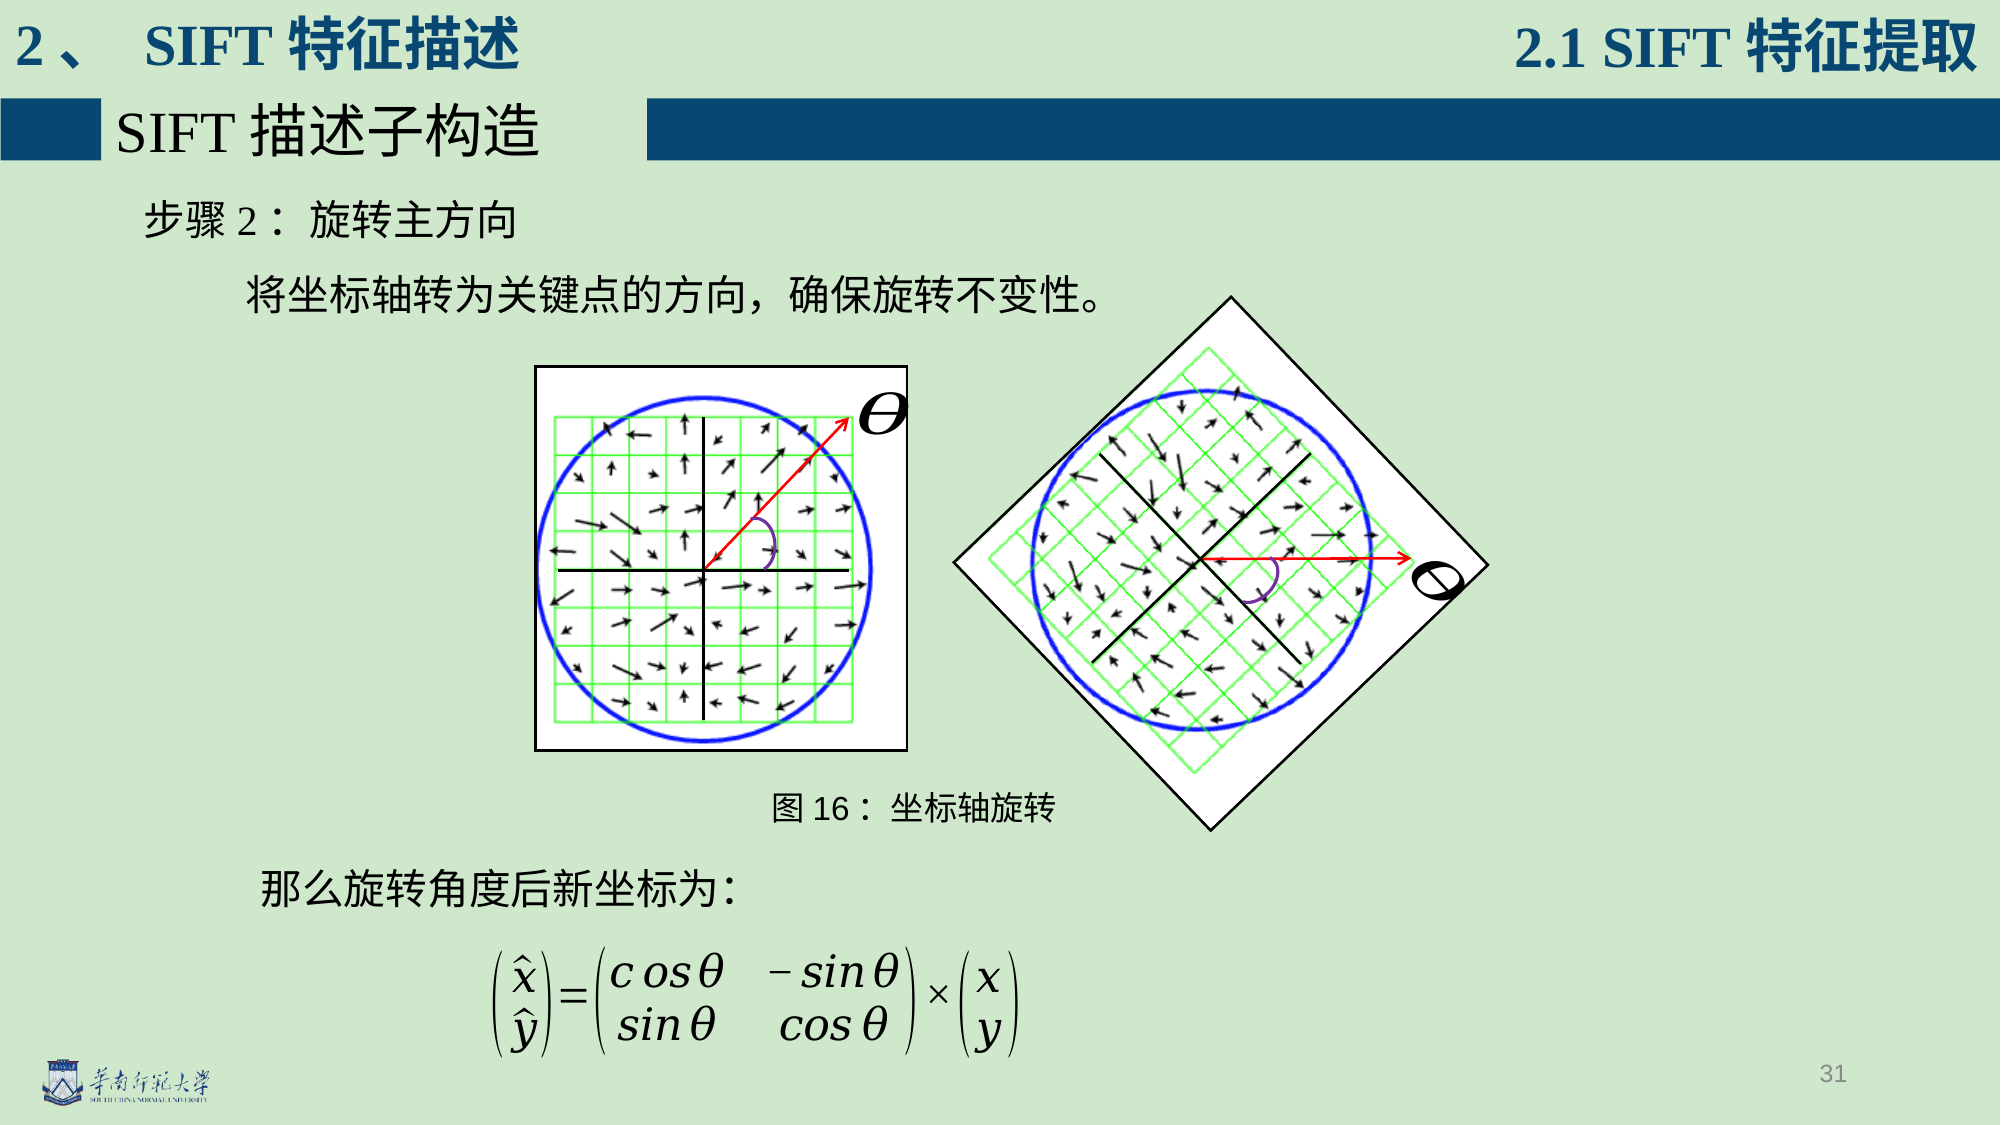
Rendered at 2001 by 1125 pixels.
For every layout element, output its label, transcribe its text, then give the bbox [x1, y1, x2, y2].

slide_number 31 [1412, 1042, 1863, 1103]
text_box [536, 367, 1415, 756]
picture [1415, 588, 1448, 631]
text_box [0, 0, 2000, 173]
picture [1162, 300, 1295, 367]
picture [1143, 756, 1285, 827]
picture [40, 1058, 210, 1107]
text_box 图16：坐标轴旋转 [756, 779, 1072, 835]
picture [1415, 492, 1484, 584]
text_box 那么旋转角度后新坐标为： [245, 835, 1467, 983]
text_box 步骤2：旋转主方向 将坐标轴转为关键点的方向，确保旋转不变性。 [128, 184, 1415, 327]
picture [1417, 572, 1446, 594]
picture [1430, 567, 1459, 589]
